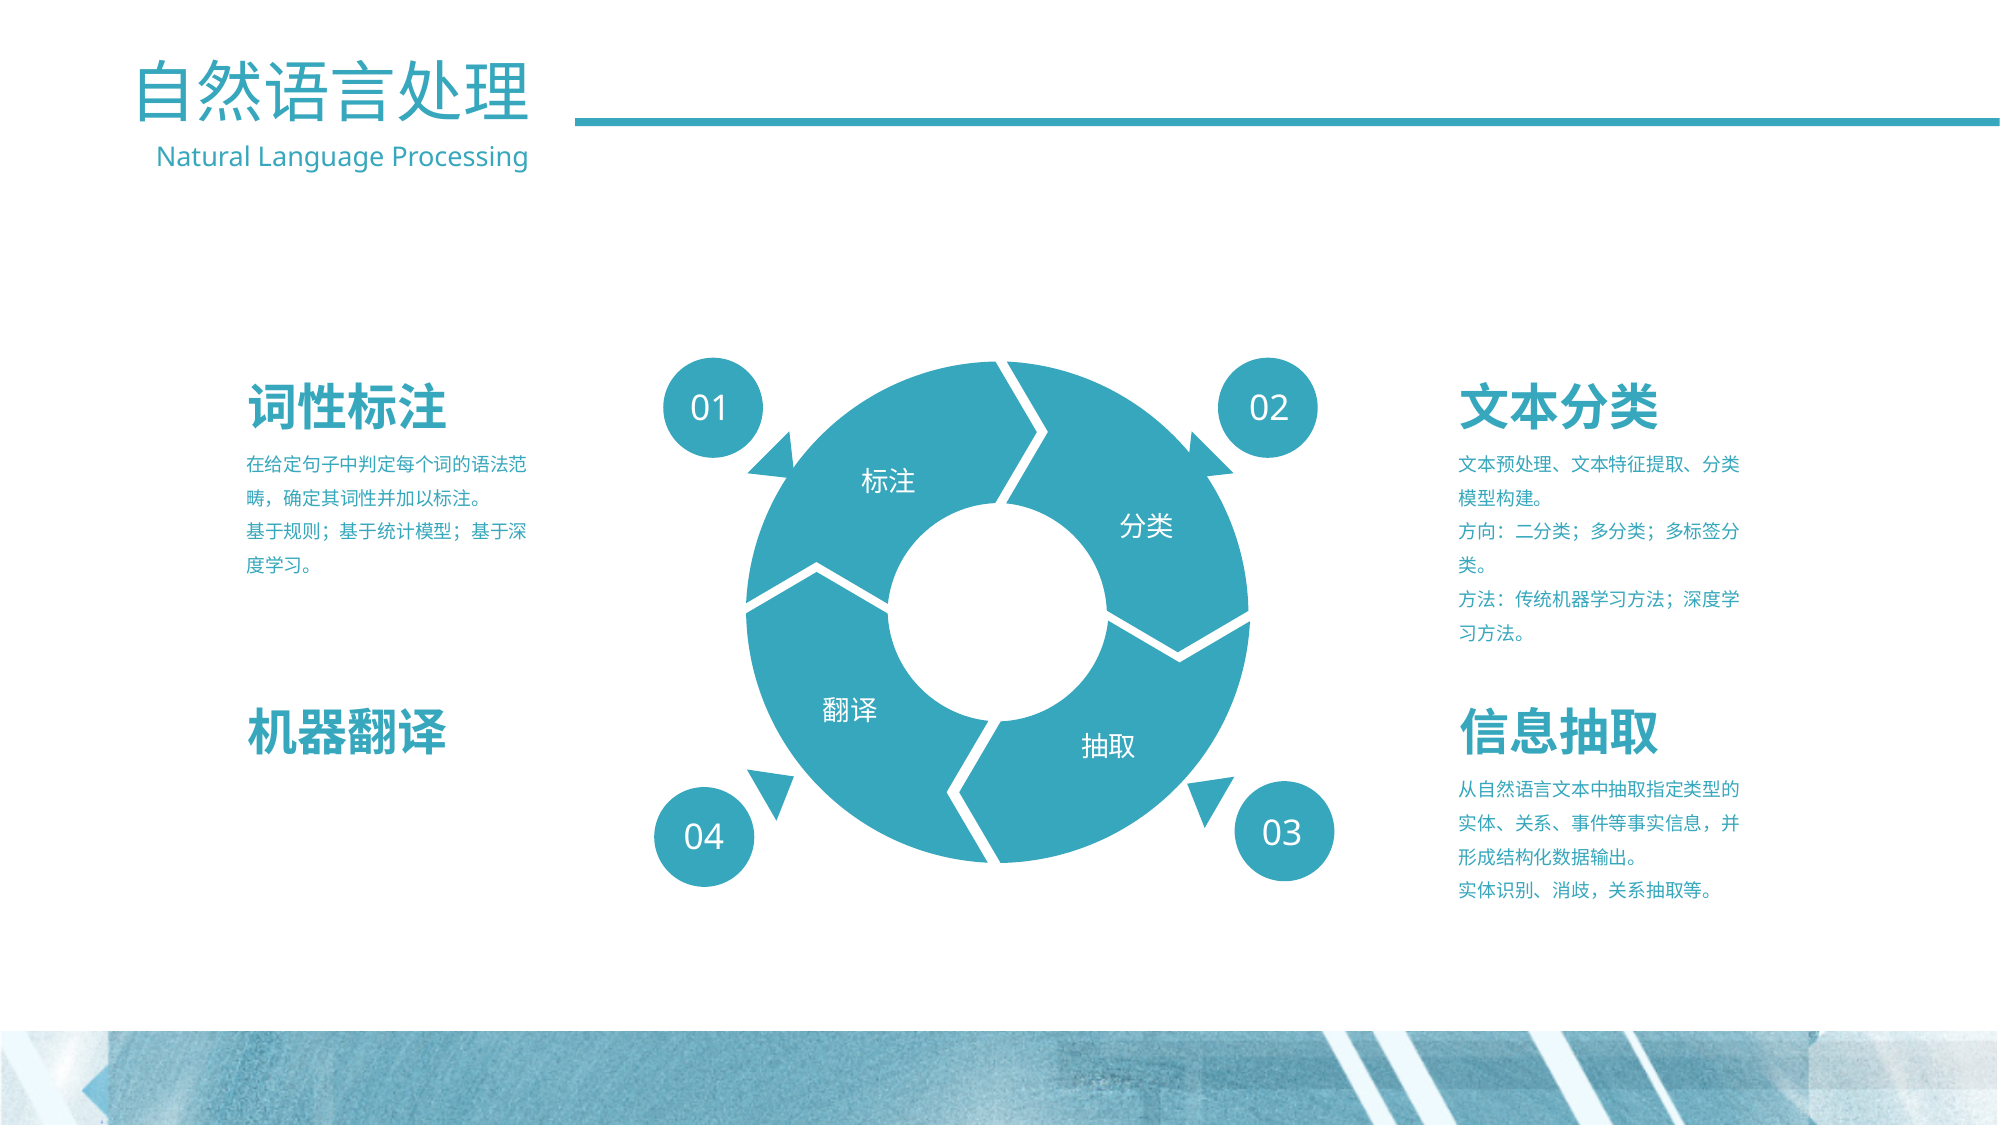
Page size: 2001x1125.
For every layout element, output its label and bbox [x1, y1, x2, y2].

text_box [1443, 692, 1762, 908]
text_box [1443, 367, 1762, 651]
text_box [231, 367, 549, 583]
text_box [655, 357, 1332, 891]
picture [3, 1031, 1998, 1125]
text_box [47, 49, 2000, 173]
text_box [231, 692, 549, 805]
